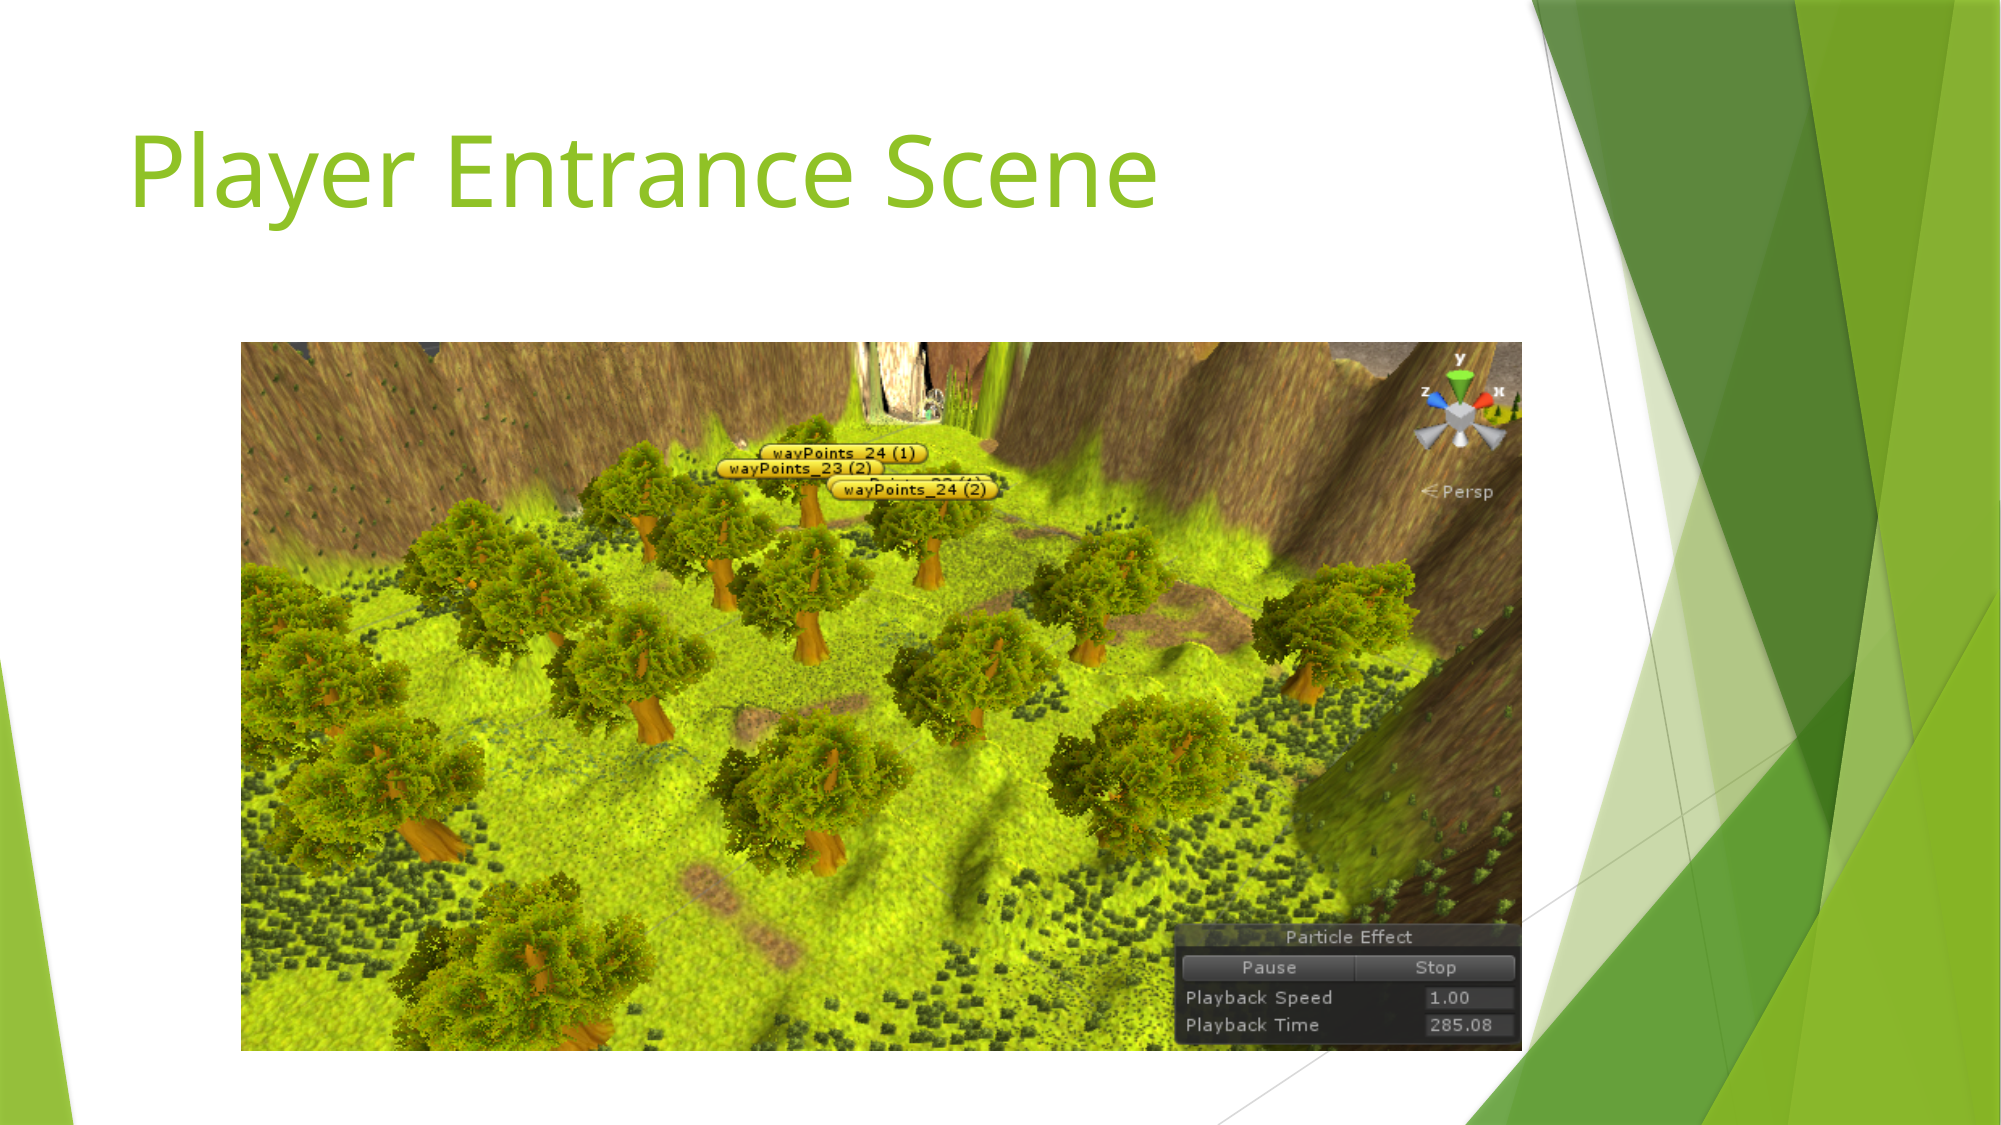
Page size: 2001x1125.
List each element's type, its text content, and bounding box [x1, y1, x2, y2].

picture [241, 341, 1522, 1052]
title Player Entrance Scene [111, 99, 1522, 317]
